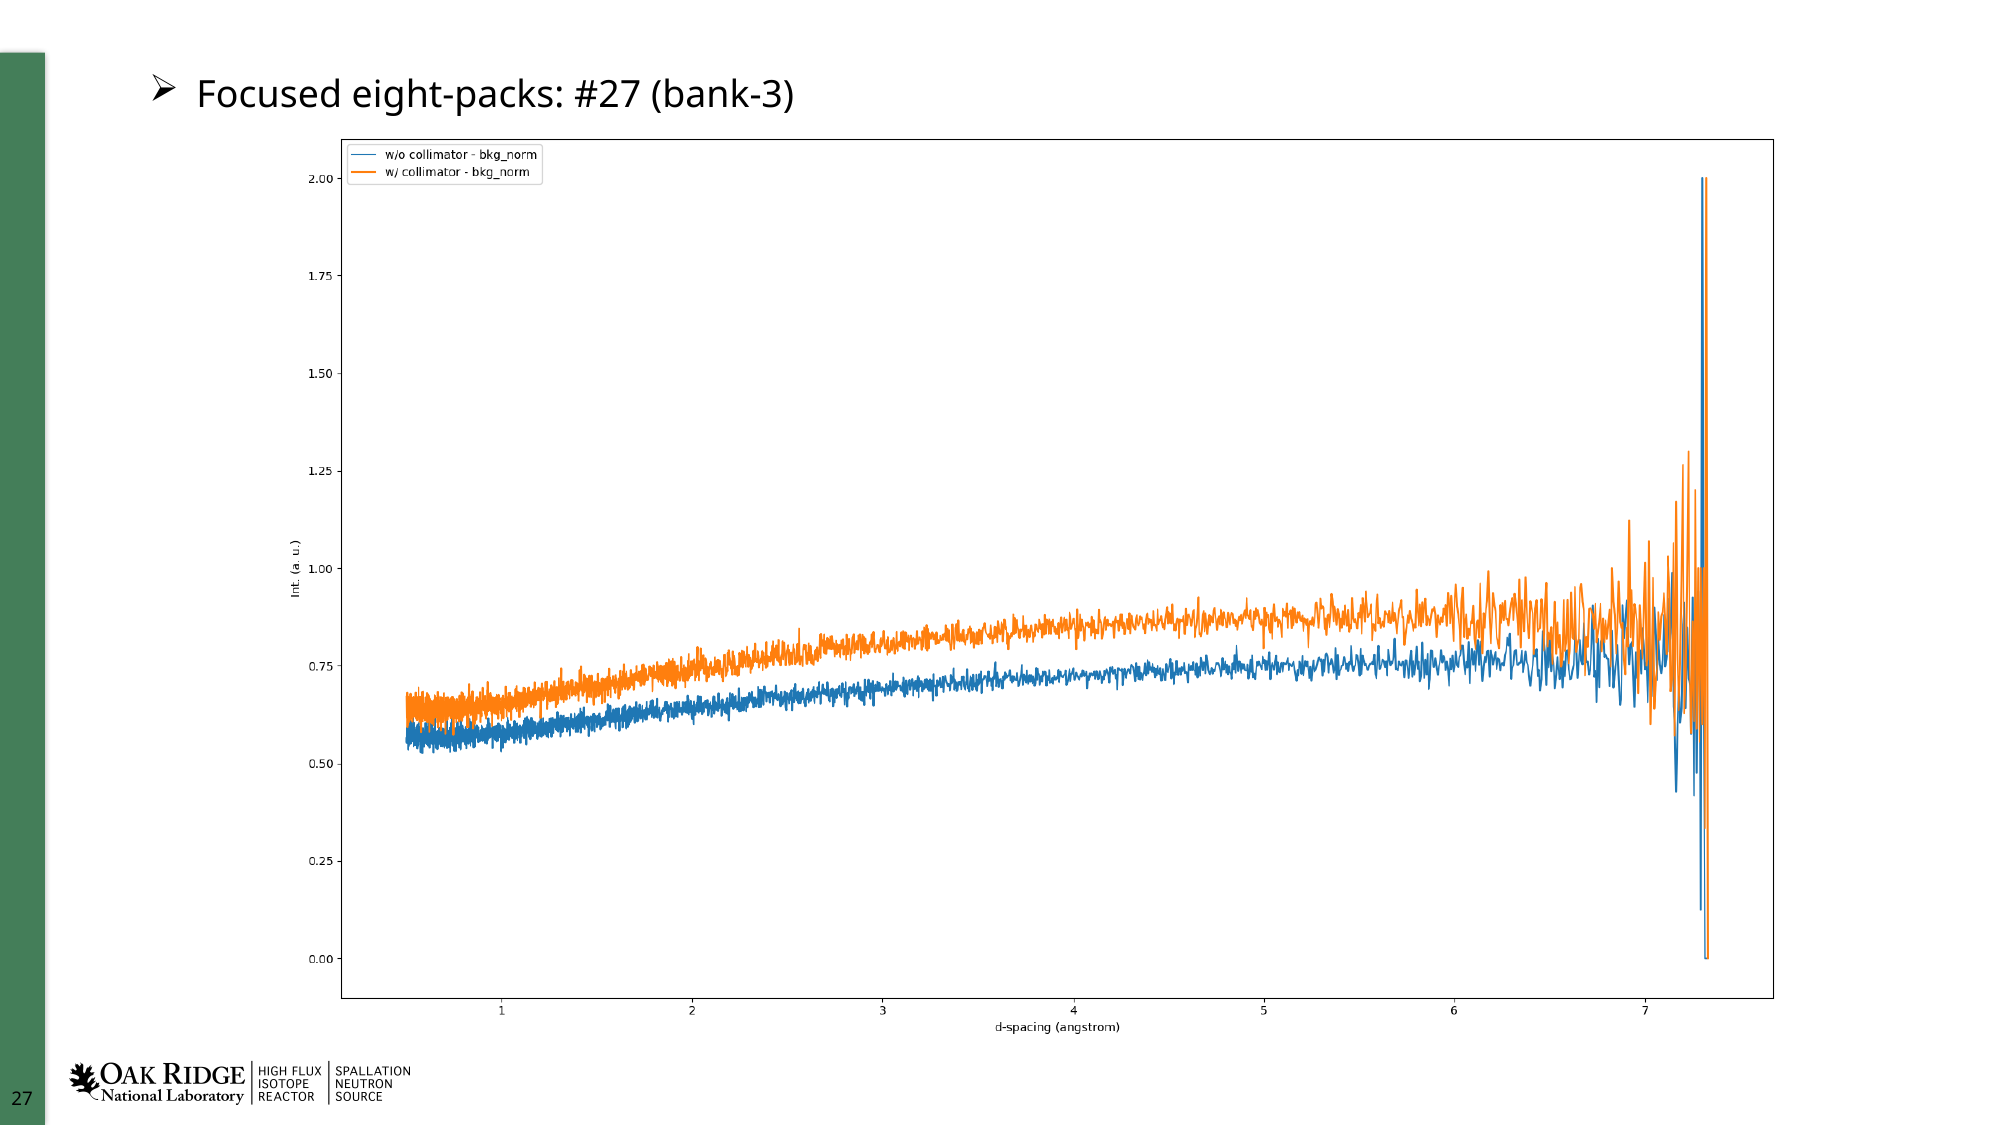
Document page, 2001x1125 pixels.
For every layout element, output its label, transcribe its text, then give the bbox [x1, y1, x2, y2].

picture [278, 123, 1788, 1046]
text_box Focused eight-packs: #27 (bank-3) [134, 67, 1915, 123]
picture [66, 1058, 413, 1108]
